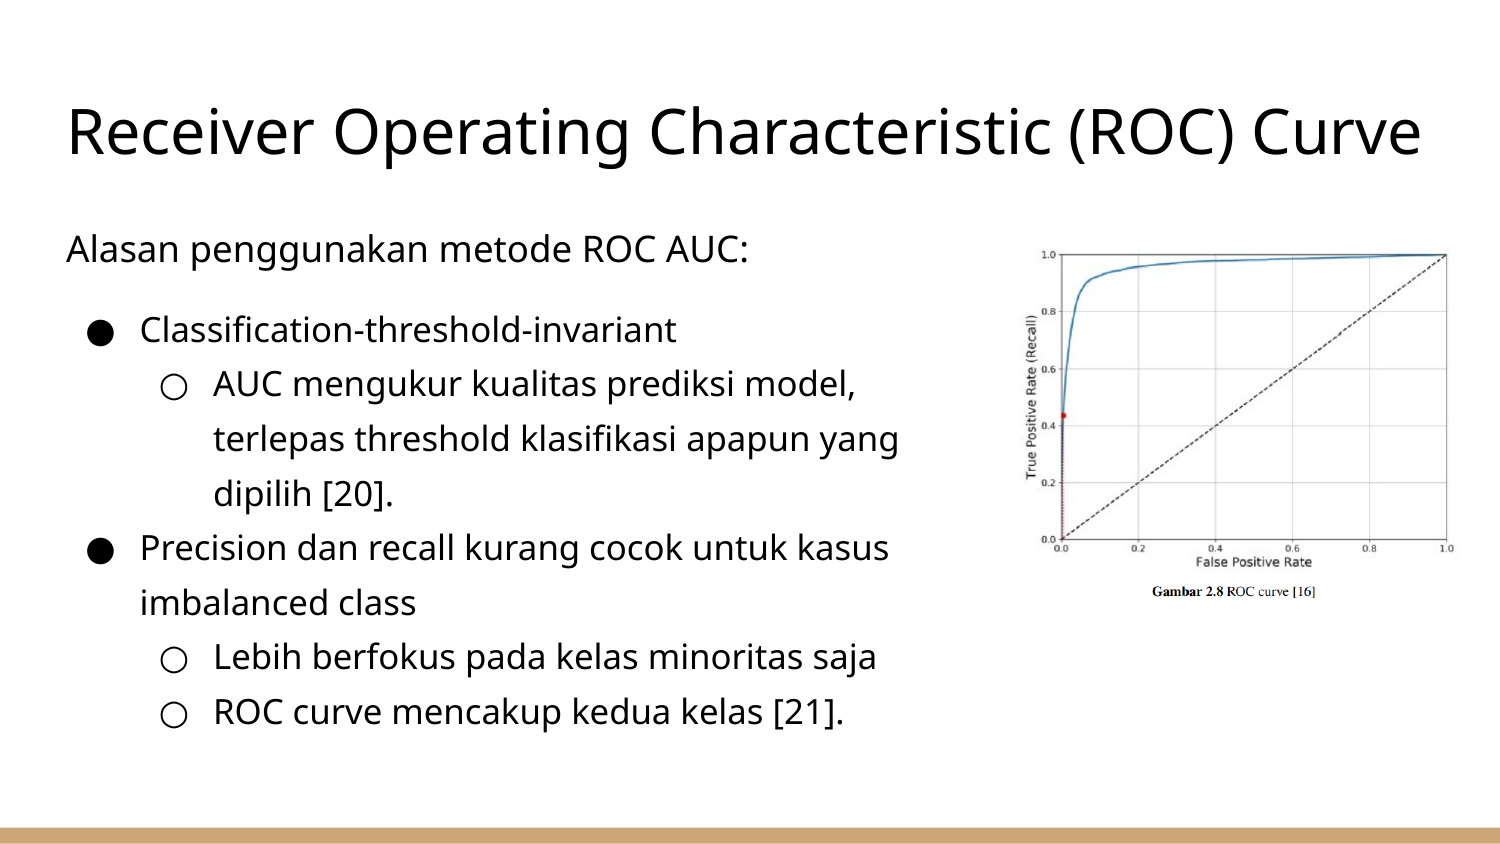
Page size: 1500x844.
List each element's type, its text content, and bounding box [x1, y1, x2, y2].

list Alasan penggunakan metode ROC AUC: Classification-threshold-invariant AUC mengukur kualitas prediksi model, terlepas threshold klasifikasi apapun yang dipilih [20]. Precision dan recall kurang cocok untuk kasus imbalanced class Lebih berfokus pada kelas minoritas saja ROC curve mencakup kedua kelas [21]. [51, 200, 1000, 752]
picture [998, 240, 1466, 604]
title Receiver Operating Characteristic (ROC) Curve [51, 51, 1449, 189]
